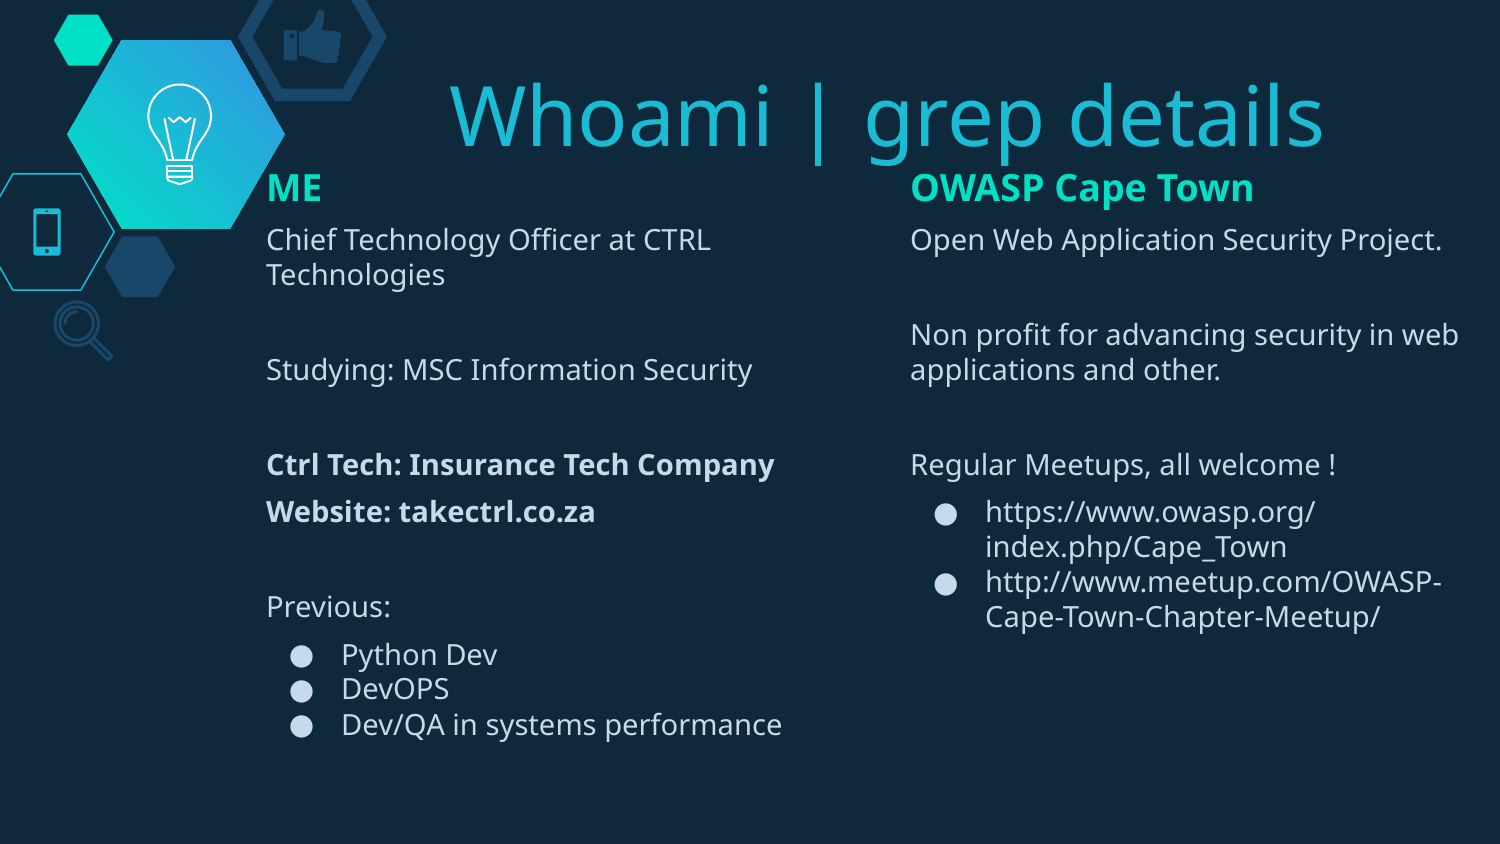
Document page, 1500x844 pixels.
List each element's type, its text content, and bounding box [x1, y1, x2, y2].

title Whoami | grep details [434, 72, 1385, 179]
text_box OWASP Cape Town Open Web Application Security Project. Non profit for advancing security in web applications and other. Regular Meetups, all welcome ! https://www.owasp.org/index.php/Cape_Town http://www.meetup.com/OWASP-Cape-Town-Chapter-Meetup/ [895, 148, 1488, 823]
text_box ME Chief Technology Officer at CTRL Technologies Studying: MSC Information Security Ctrl Tech: Insurance Tech Company Website: takectrl.co.za Previous: Python Dev DevOPS Dev/QA in systems performance [250, 148, 819, 823]
